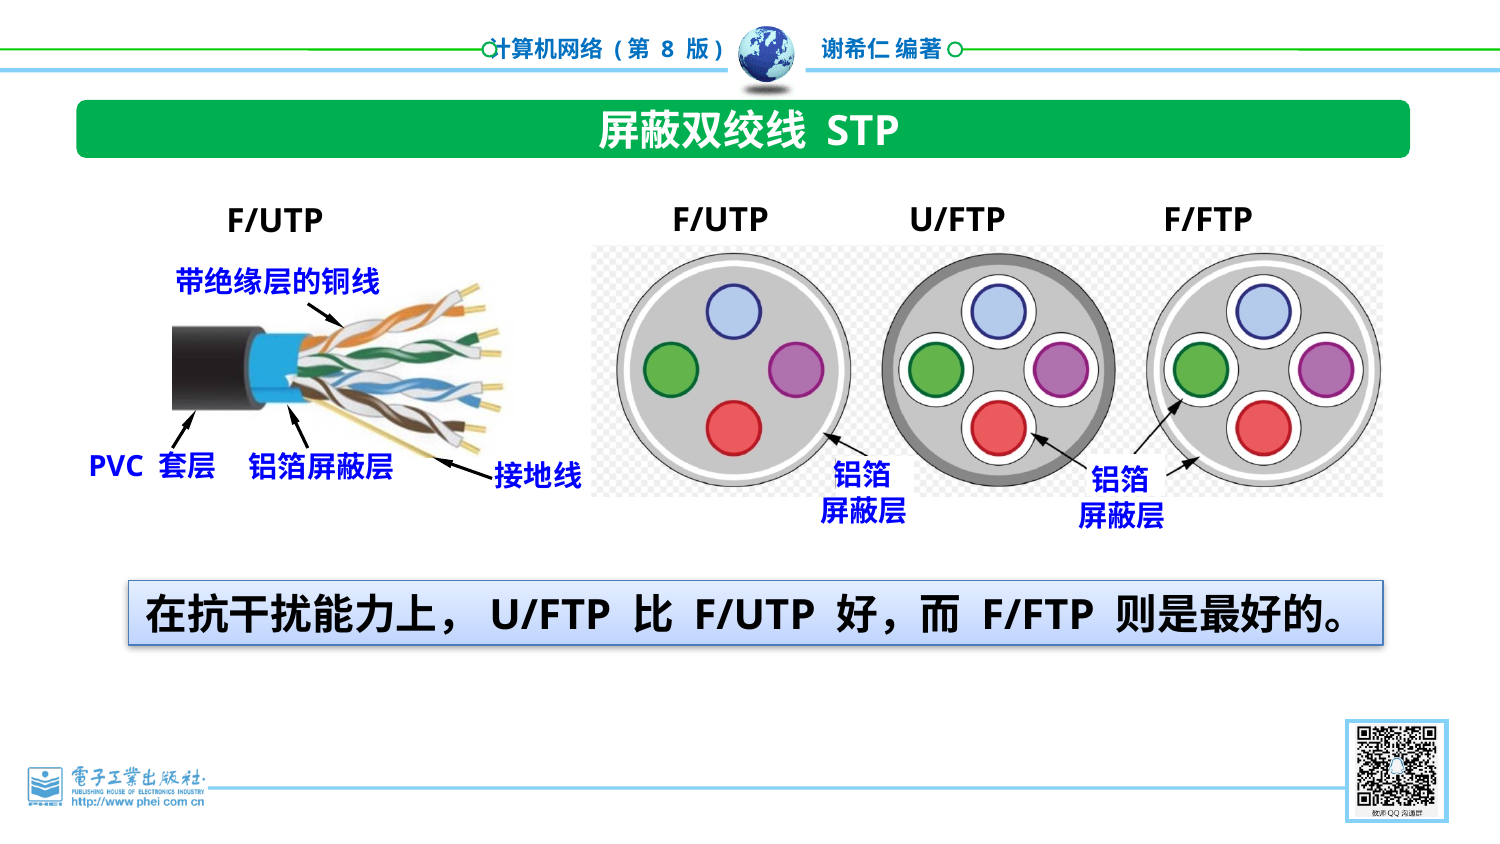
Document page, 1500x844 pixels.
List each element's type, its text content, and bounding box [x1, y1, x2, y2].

picture [1355, 724, 1438, 817]
text_box 屏蔽层 [1063, 506, 1181, 540]
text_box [65, 255, 599, 501]
text_box F/UTP U/FTP F/FTP [657, 190, 1383, 244]
picture [736, 24, 796, 99]
text_box 屏蔽层 [805, 506, 930, 535]
text_box F/UTP [211, 191, 350, 247]
picture [591, 245, 1384, 498]
list 屏蔽双绞线 STP [204, 99, 1293, 158]
picture [23, 764, 208, 809]
text_box 在抗干扰能力上，U/FTP 比 F/UTP 好，而 F/FTP 则是最好的。 [128, 580, 1384, 646]
